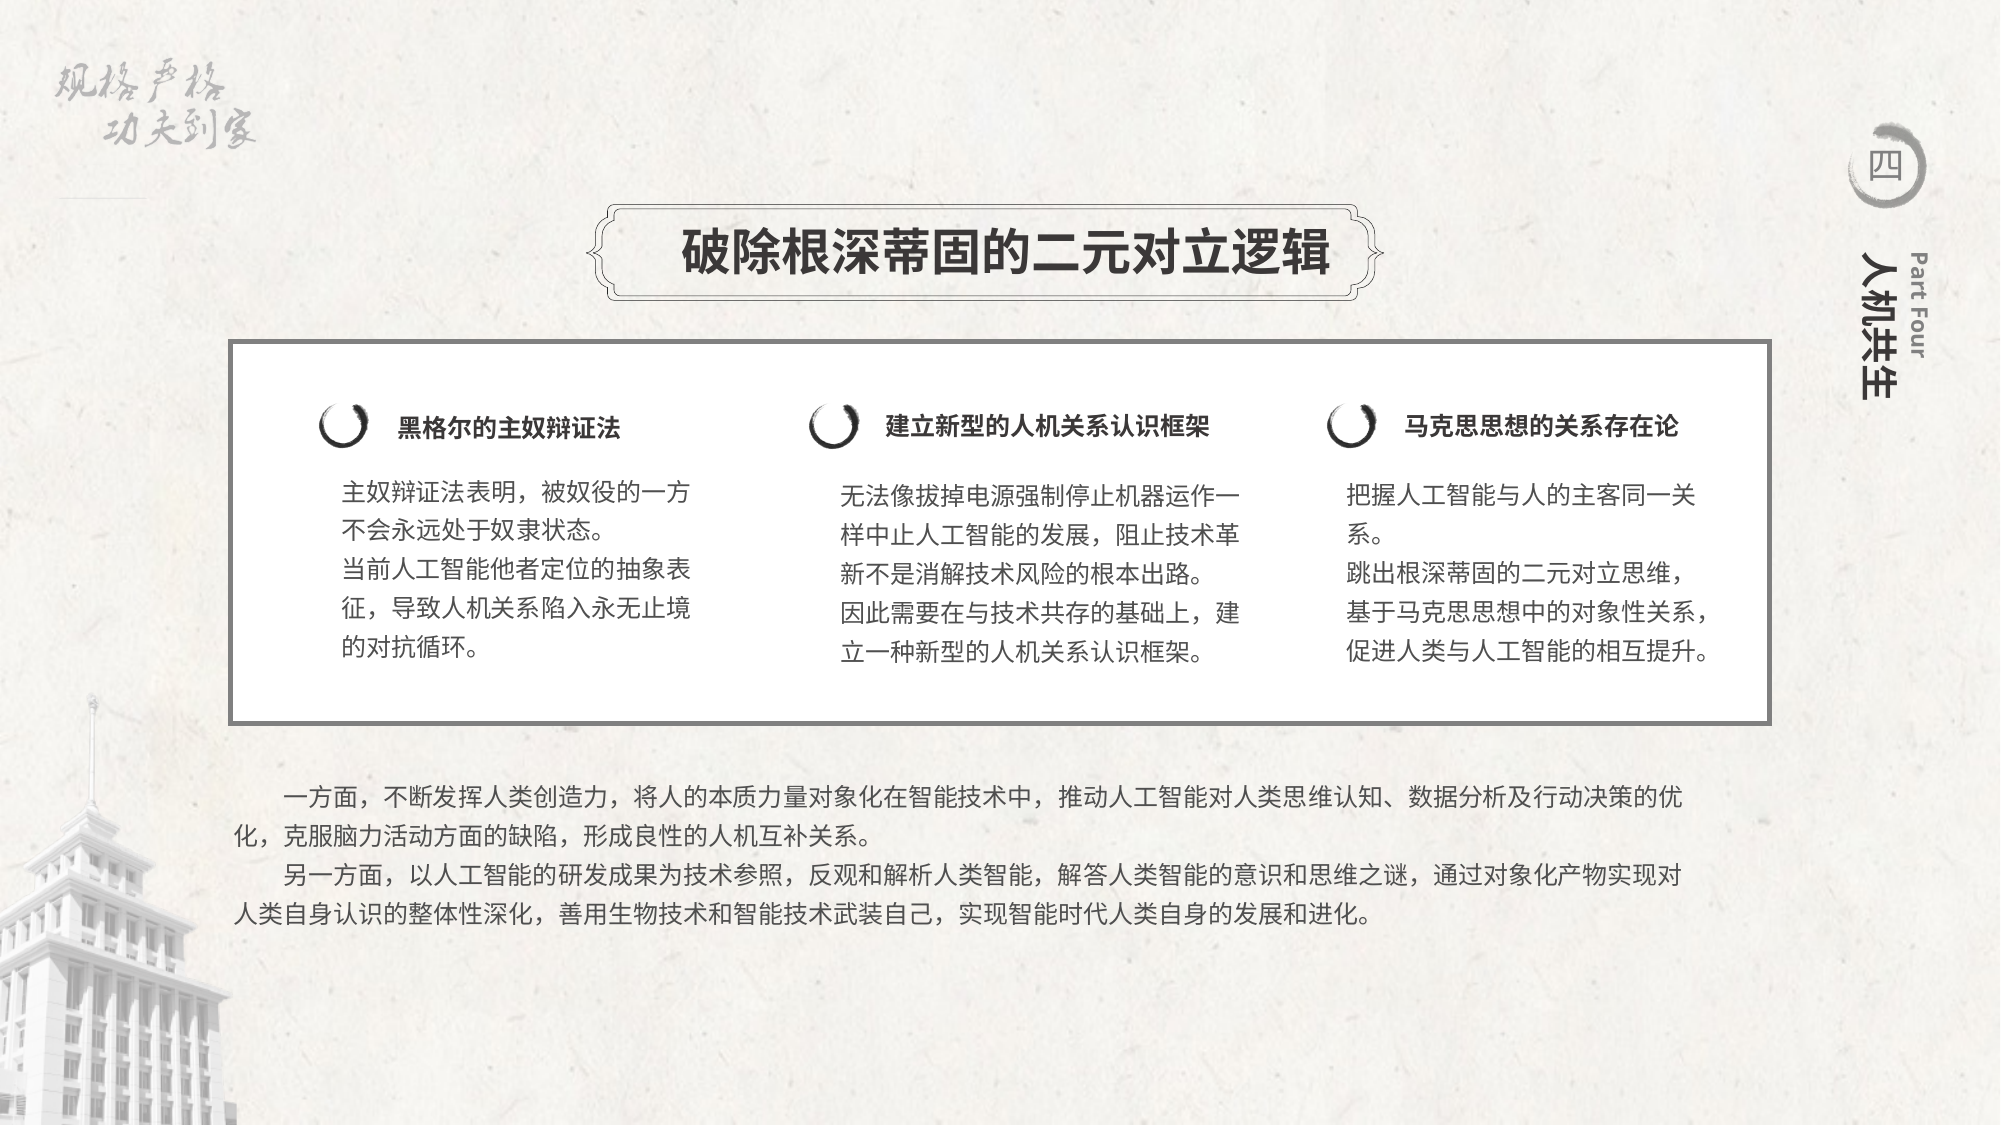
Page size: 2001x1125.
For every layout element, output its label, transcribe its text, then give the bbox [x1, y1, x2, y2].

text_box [230, 341, 1770, 724]
text_box 一方面，不断发挥人类创造力，将人的本质力量对象化在智能技术中，推动人工智能对人类思维认知、数据分析及行动决策的优化，克服脑力活动方面的缺陷，形成良性的人机互补关系。 另一方面，以人工智能的研发成果为技术参照，反观和解析人类智能，解答人类智能的意识和思维之谜，通过对象化产物实现对人类自身认识的整体性深化，善用生物技术和智能技术武装自己，实现智能时代人类自身的发展和进化。 [237, 765, 1709, 936]
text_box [586, 204, 1384, 301]
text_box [1833, 113, 1943, 404]
picture [0, 0, 2001, 1125]
